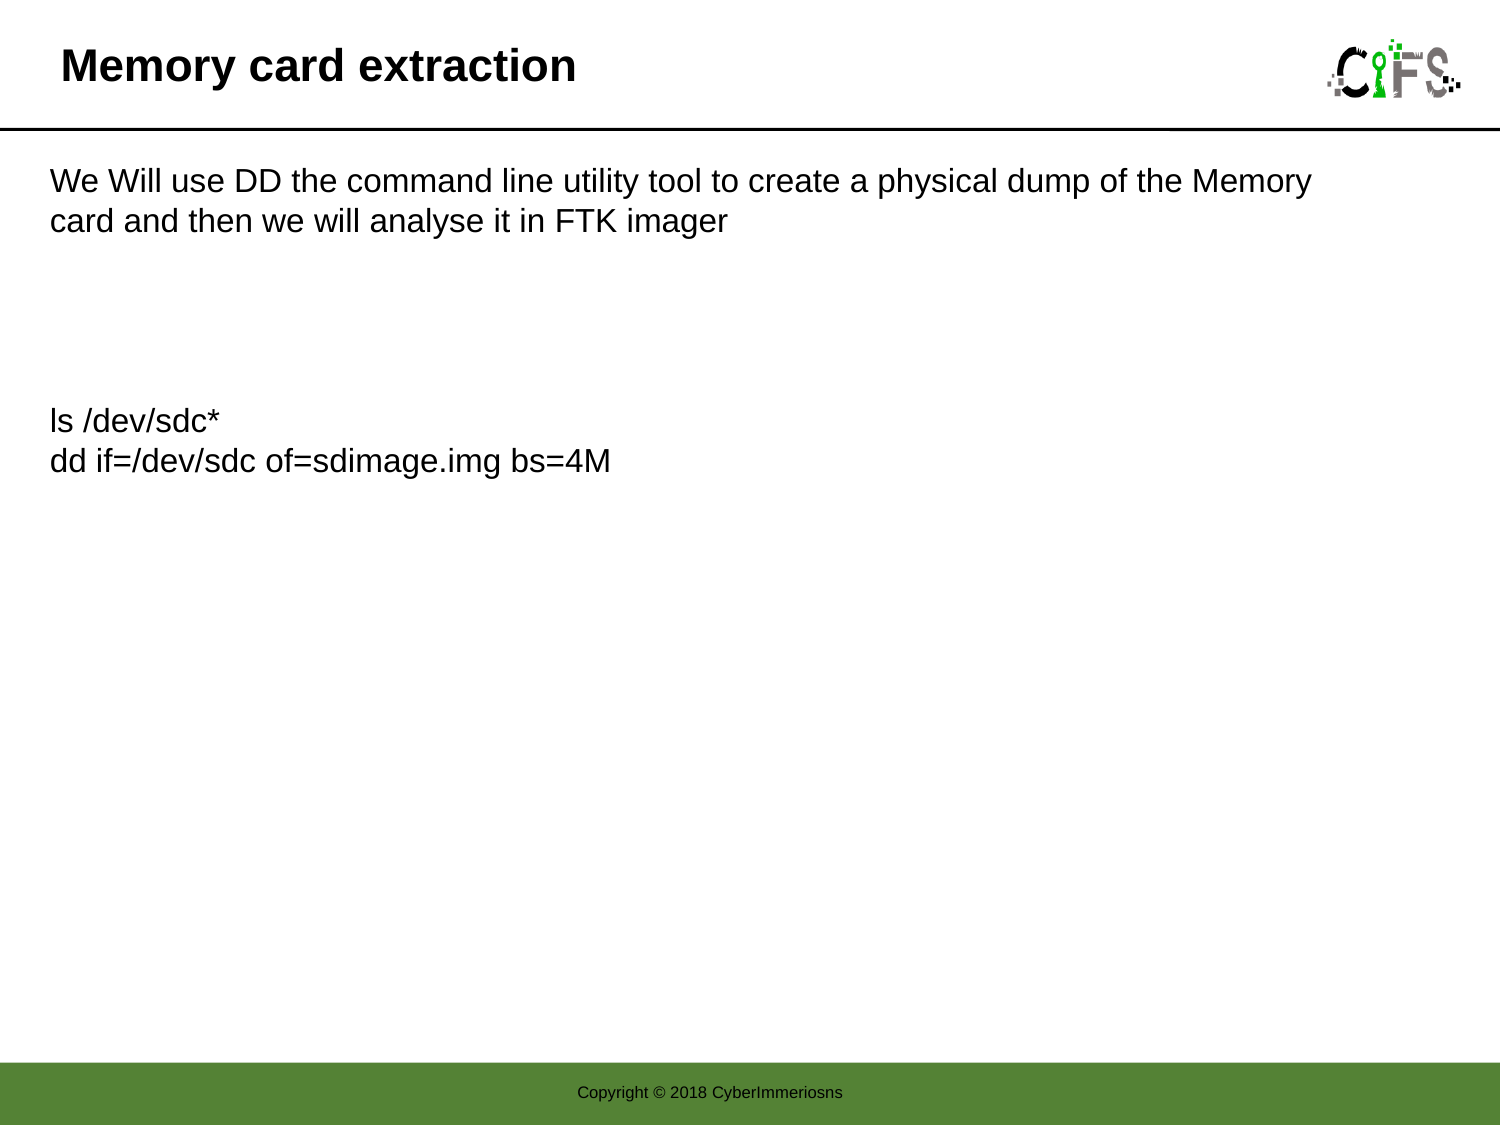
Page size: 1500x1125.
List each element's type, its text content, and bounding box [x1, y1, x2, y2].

title Memory card extraction [60, 24, 1383, 102]
picture [1383, 37, 1462, 100]
text_box We Will use DD the command line utility tool to create a physical dump of the Memory card and then we will analyse it in FTK imager ls /dev/sdc* dd if=/dev/sdc of=sdimage.img bs=4M [35, 152, 1383, 487]
